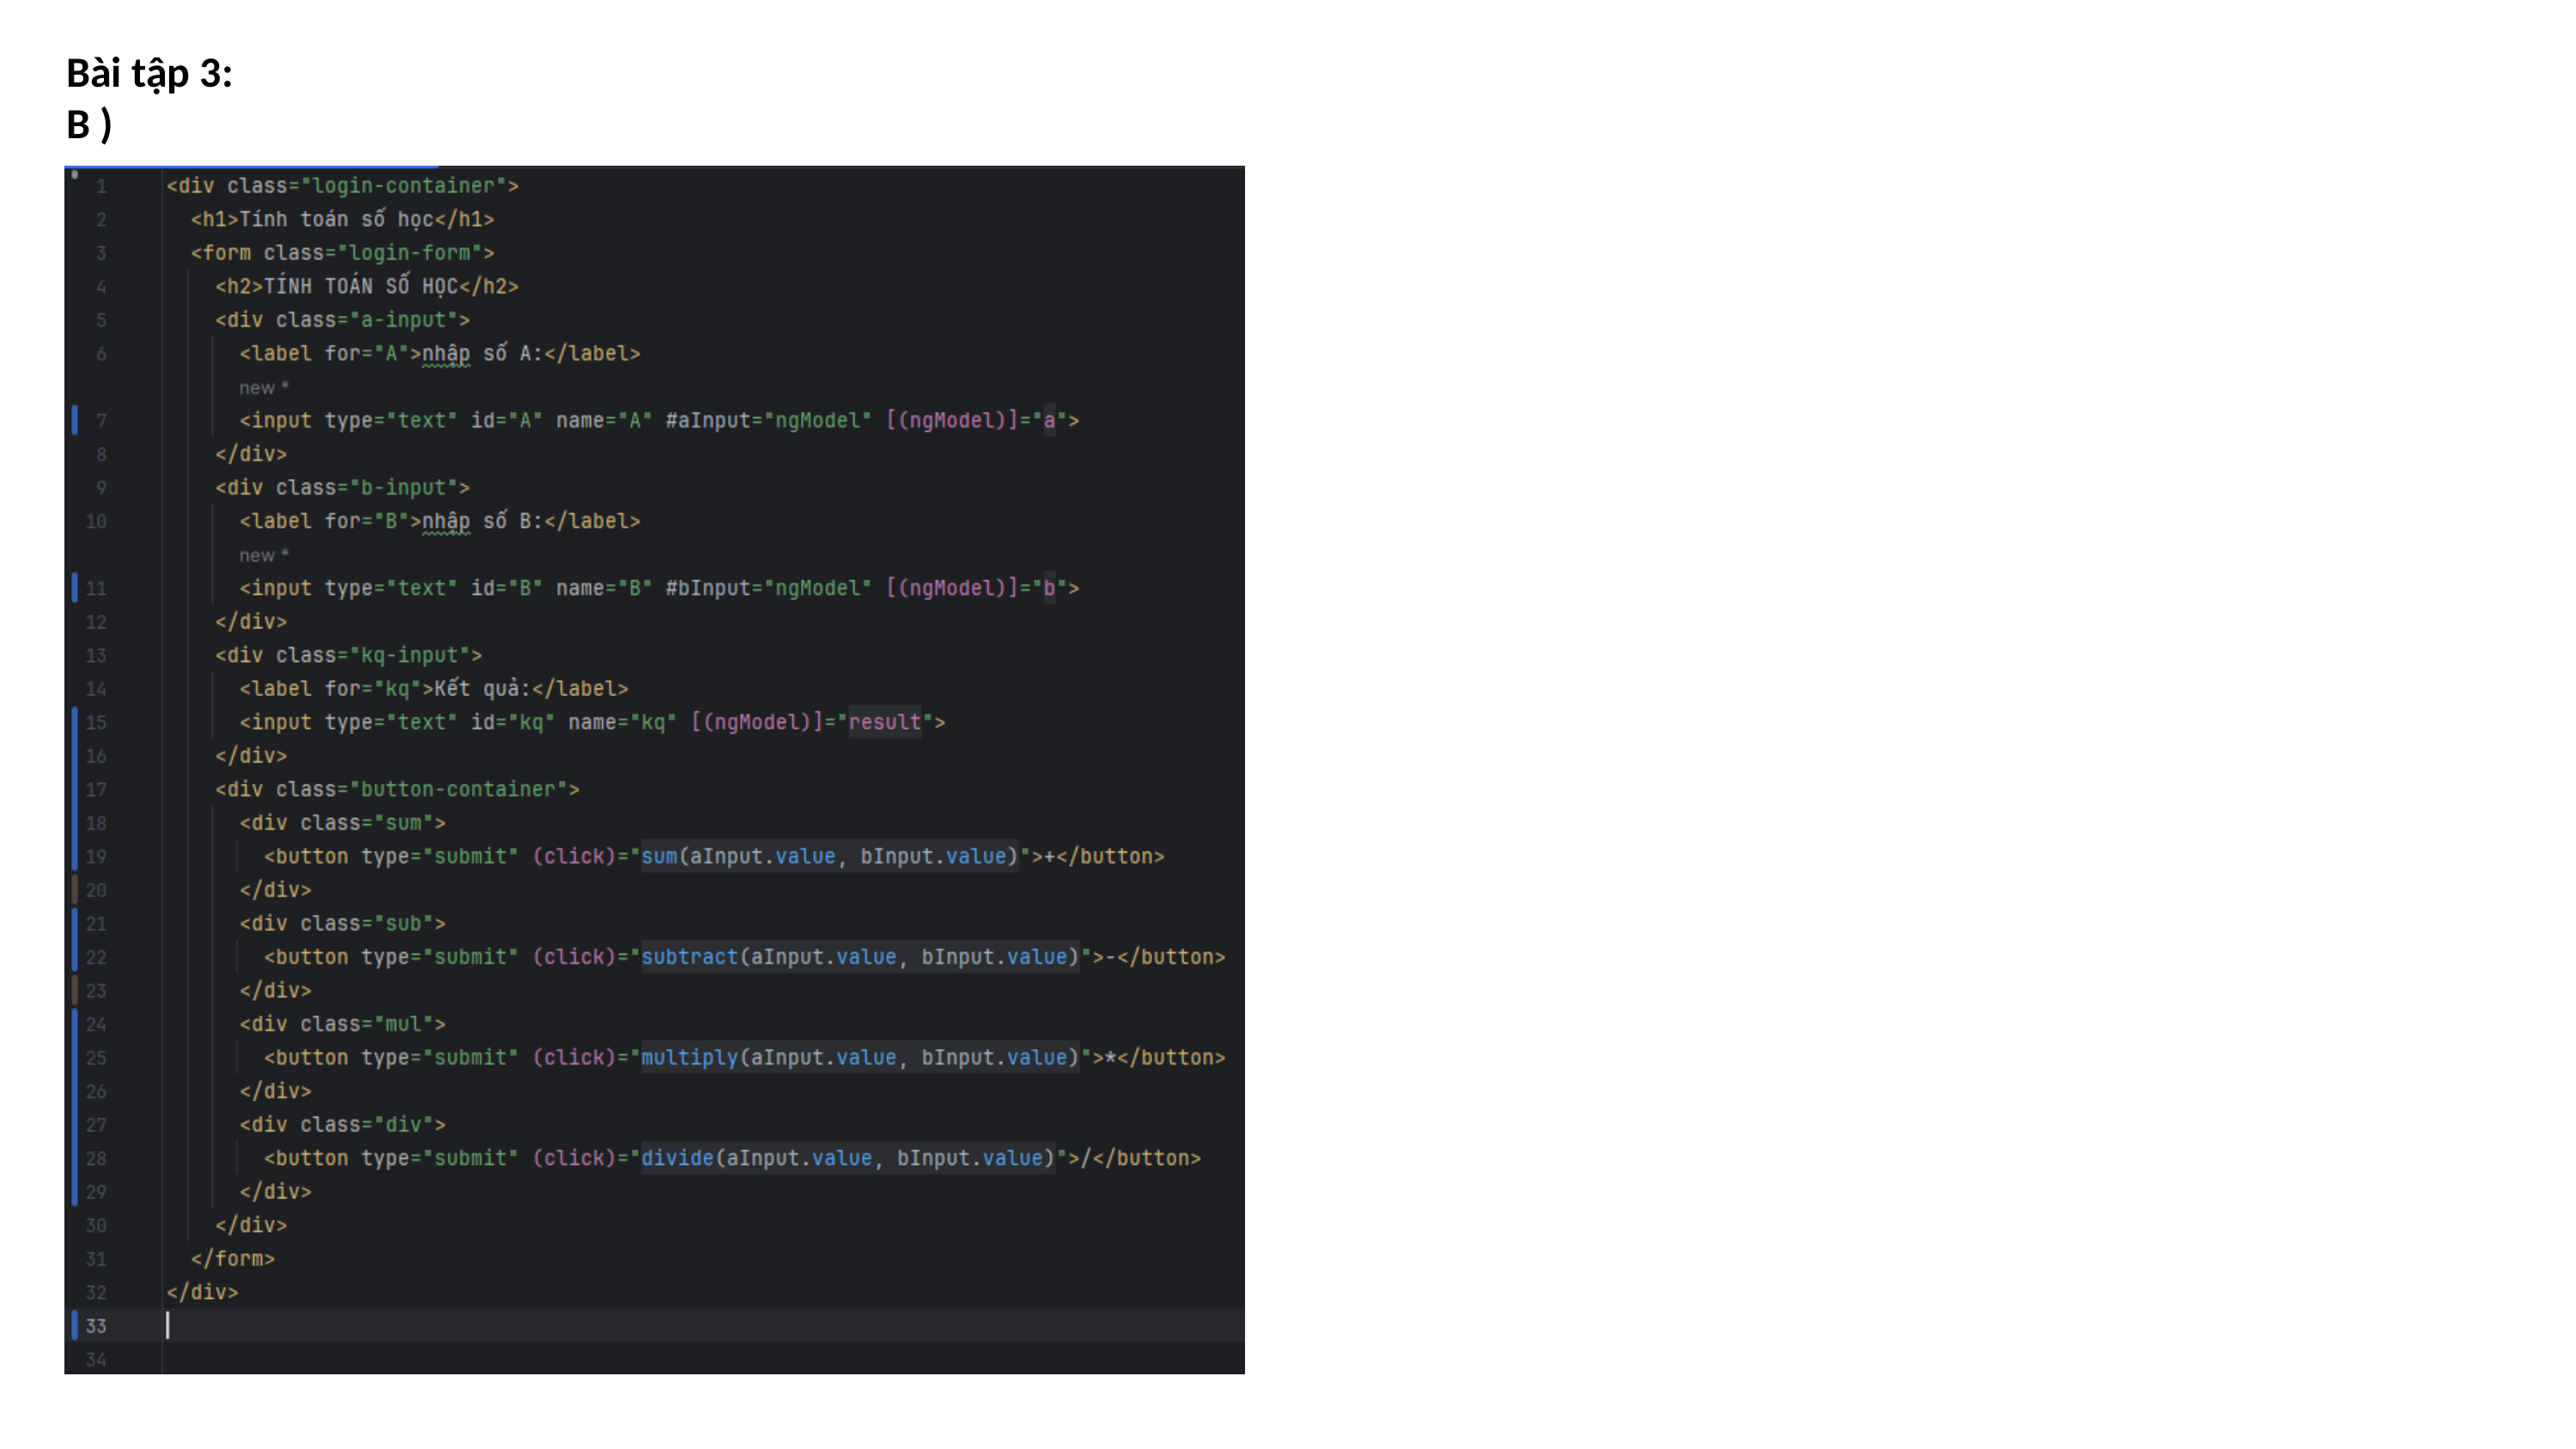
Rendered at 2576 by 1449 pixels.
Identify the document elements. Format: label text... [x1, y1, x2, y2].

text_box Bài tập 3: B ) [53, 37, 2296, 154]
picture [64, 166, 1246, 1374]
